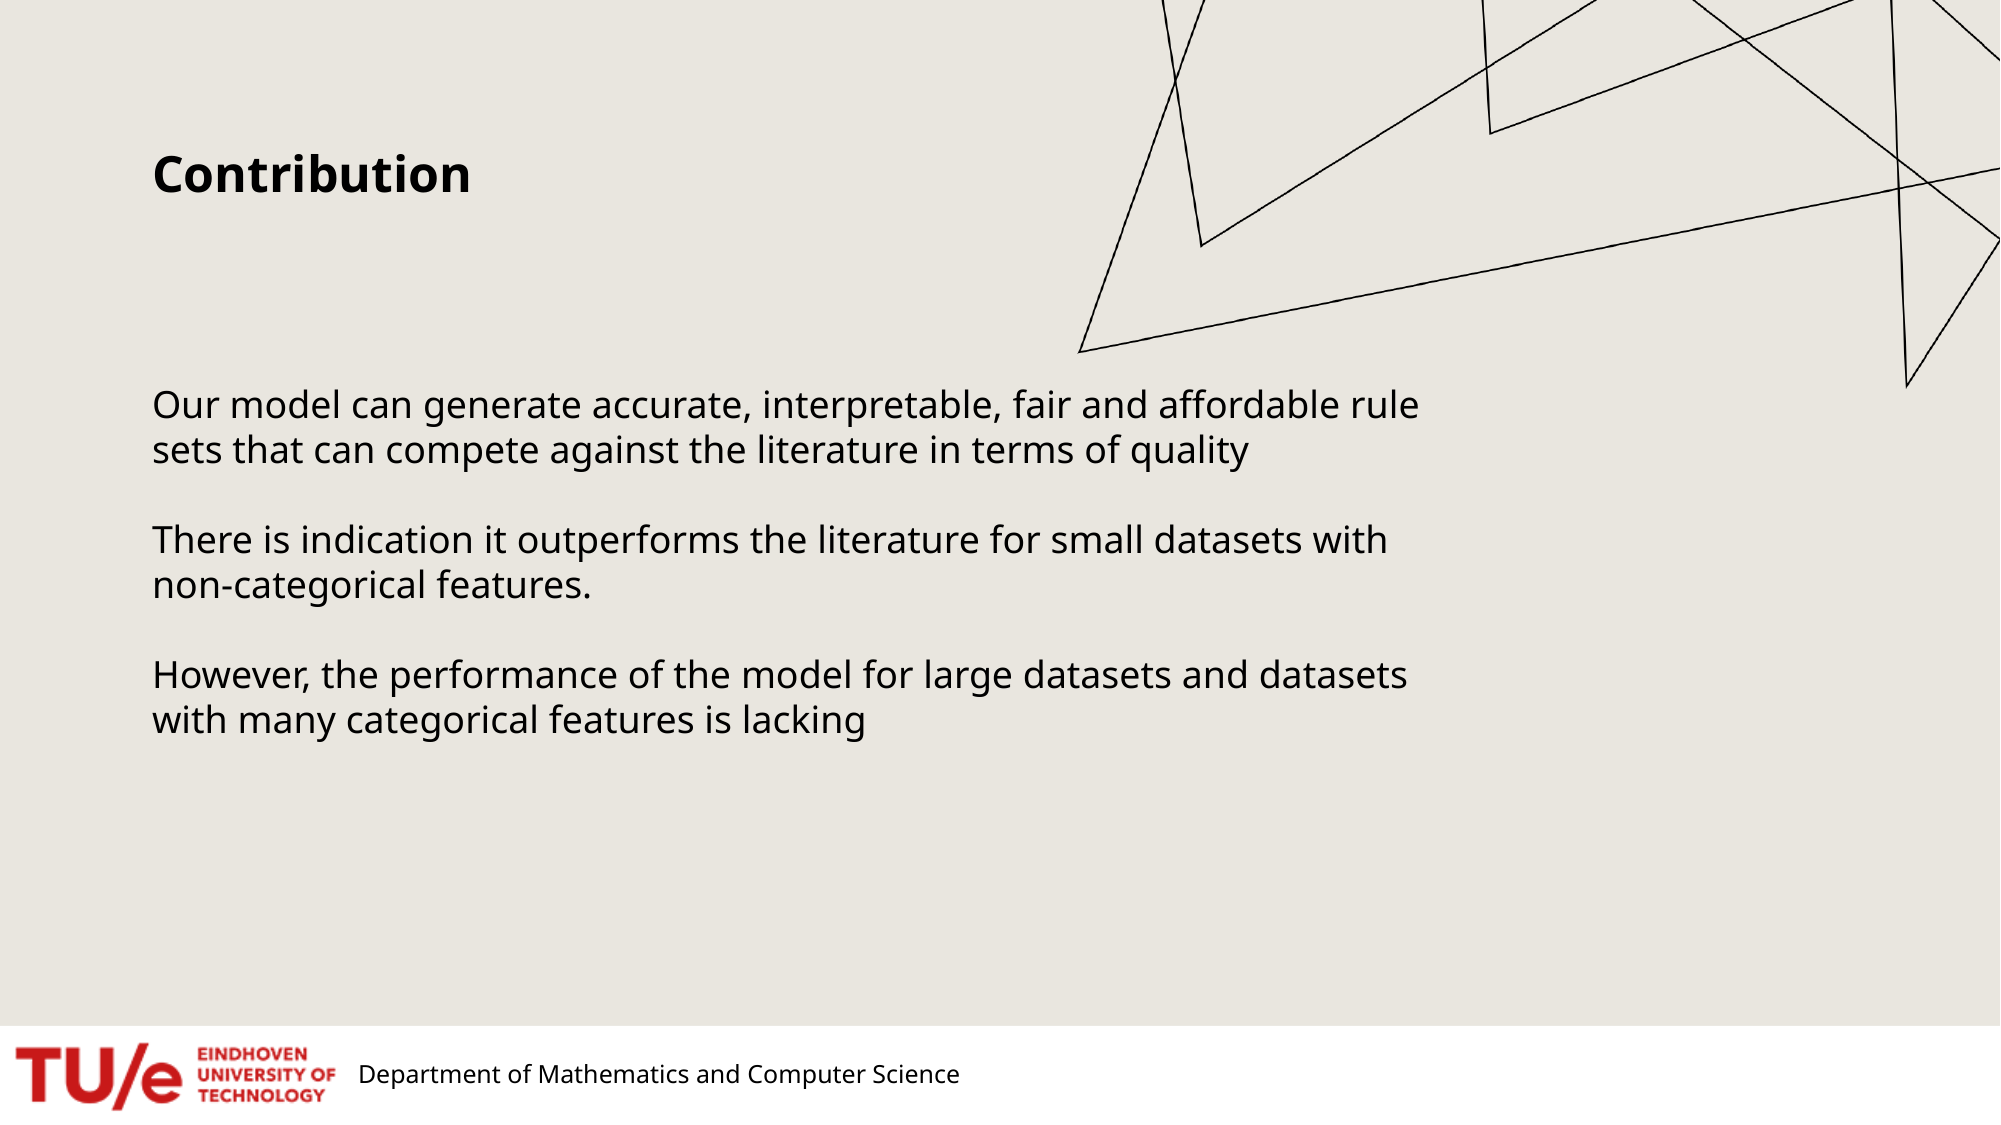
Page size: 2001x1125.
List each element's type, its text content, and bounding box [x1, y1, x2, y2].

text_box Contribution [137, 135, 1055, 210]
text_box Our model can generate accurate, interpretable, fair and affordable rule sets that can compete against the literature in terms of quality There is indication it outperforms the literature for small datasets with non-categorical features. However, the performance of the model for large datasets and datasets with many categorical features is lacking [137, 373, 1475, 749]
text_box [0, 1025, 2000, 1125]
picture [1034, 0, 2000, 389]
